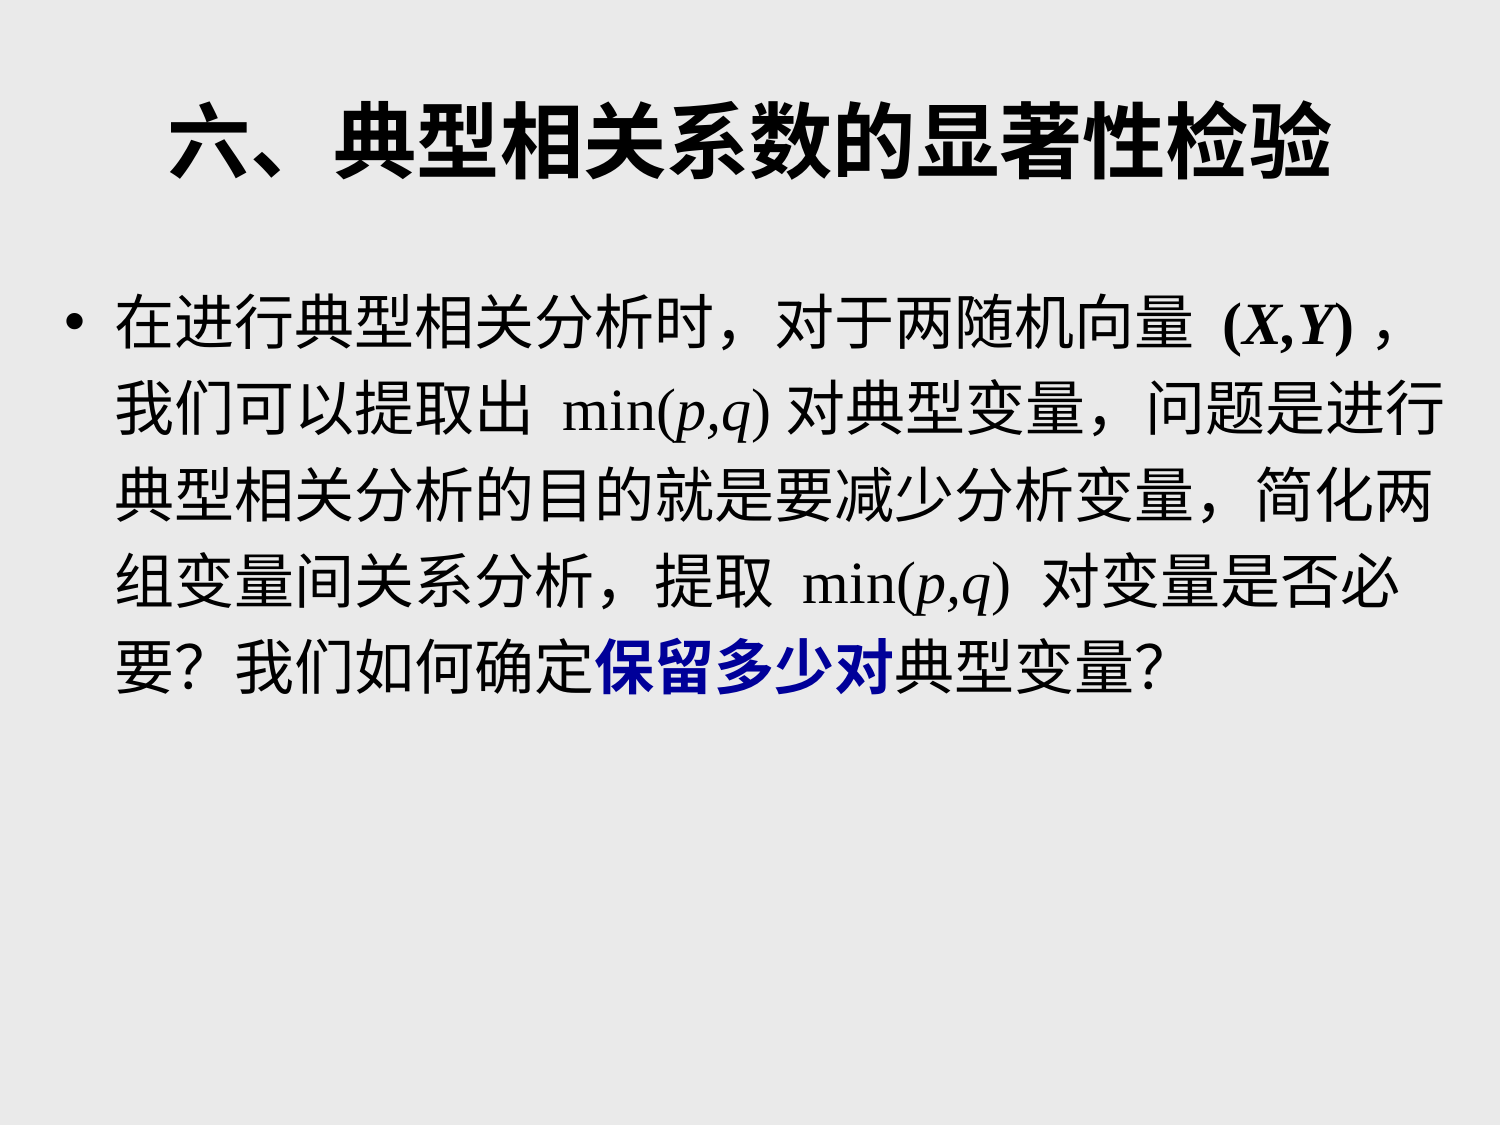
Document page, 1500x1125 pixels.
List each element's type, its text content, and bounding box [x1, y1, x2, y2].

list 在进行典型相关分析时，对于两随机向量 (X,Y)，我们可以提取出 min(p,q)对典型变量，问题是进行典型相关分析的目的就是要减少分析变量，简化两组变量间关系分析，提取 min(p,q) 对变量是否必要？我们如何确定保留多少对典型变量？ [49, 262, 1471, 1001]
title 六、典型相关系数的显著性检验 [75, 45, 1425, 233]
